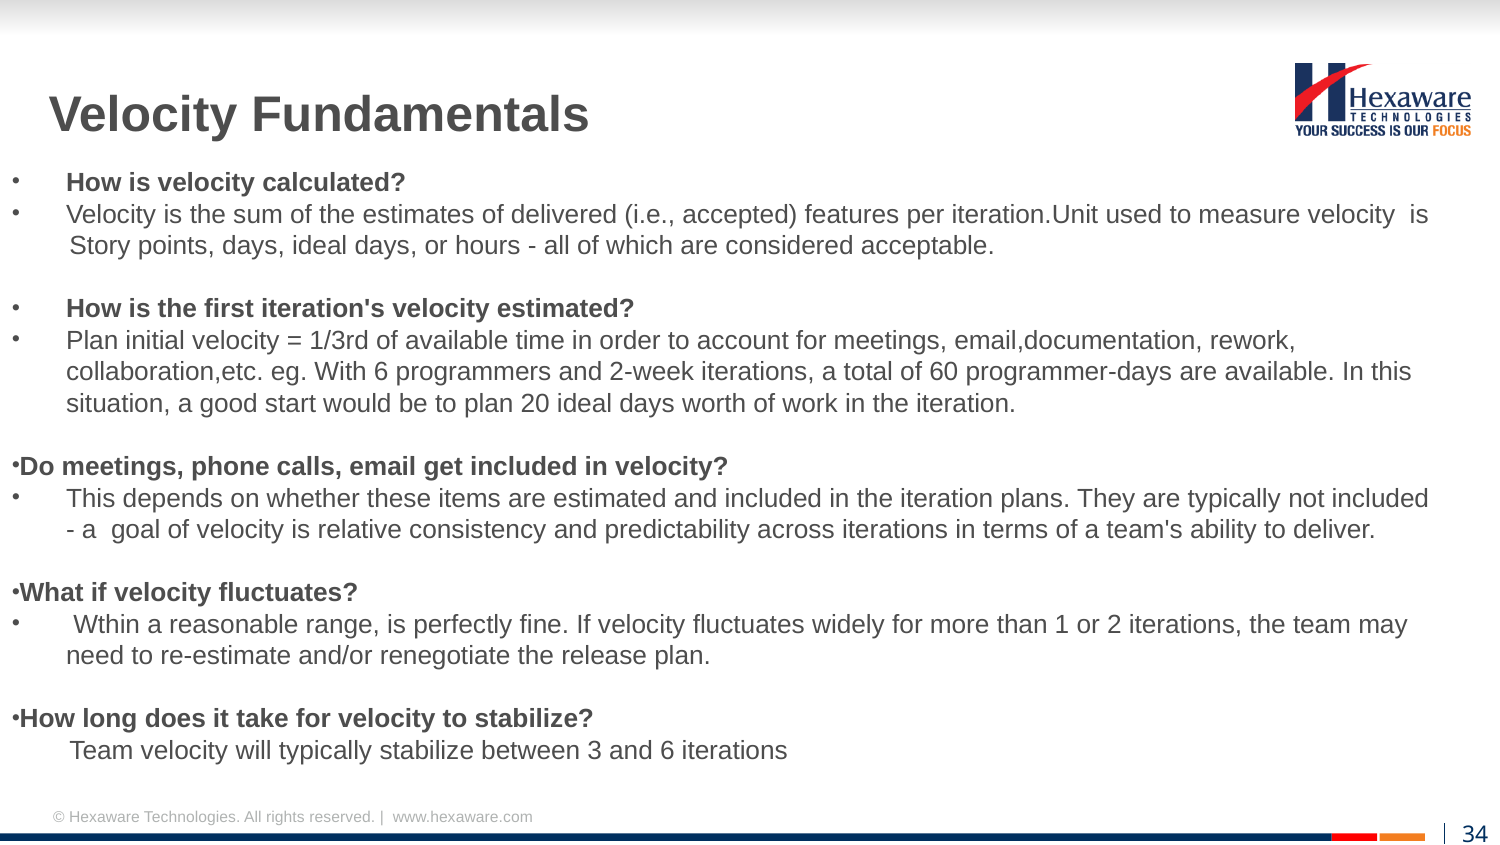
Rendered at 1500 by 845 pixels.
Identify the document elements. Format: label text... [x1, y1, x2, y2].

list How is velocity calculated? Velocity is the sum of the estimates of delivered (i.e., accepted) features per iteration.Unit used to measure velocity is Story points, days, ideal days, or hours - all of which are considered acceptable. How is the first iteration's velocity estimated? Plan initial velocity = 1/3rd of available time in order to account for meetings, email,documentation, rework, collaboration,etc. eg. With 6 programmers and 2-week iterations, a total of 60 programmer-days are available. In this situation, a good start would be to plan 20 ideal days worth of work in the iteration. Do meetings, phone calls, email get included in velocity? This depends on whether these items are estimated and included in the iteration plans. They are typically not included - a goal of velocity is relative consistency and predictability across iterations in terms of a team's ability to deliver. What if velocity fluctuates? Wthin a reasonable range, is perfectly fine. If velocity fluctuates widely for more than 1 or 2 iterations, the team may need to re-estimate and/or renegotiate the release plan. How long does it take for velocity to stabilize? Team velocity will typically stabilize between 3 and 6 iterations [0, 159, 1450, 810]
title Velocity Fundamentals [37, 73, 1125, 149]
picture [1295, 63, 1471, 136]
